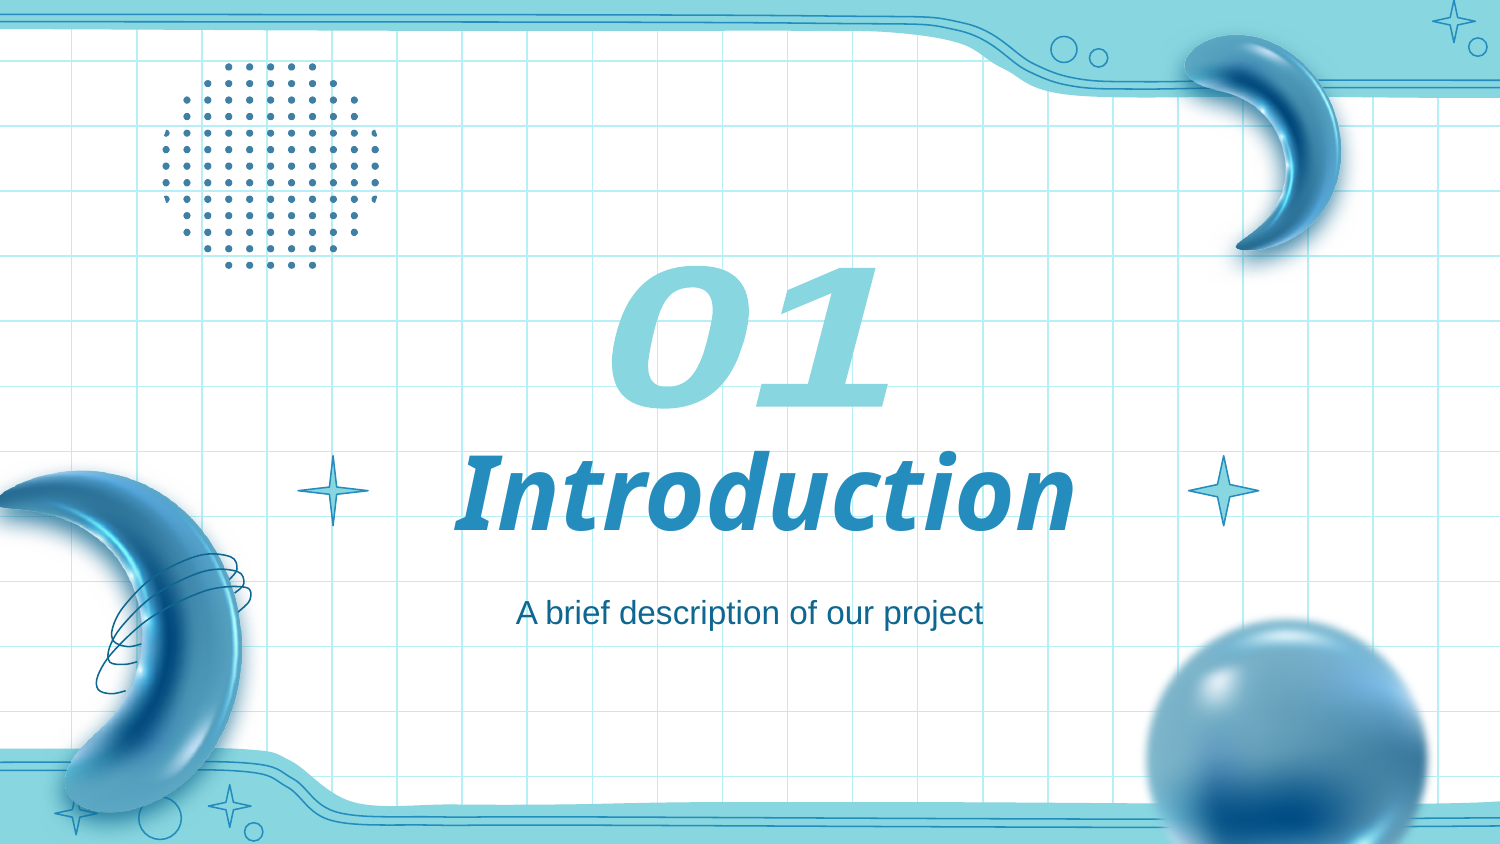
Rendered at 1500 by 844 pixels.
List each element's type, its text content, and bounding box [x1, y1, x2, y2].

title Introduction [371, 455, 1189, 566]
subtitle A brief description of our project [392, 576, 1108, 652]
picture [1131, 599, 1460, 844]
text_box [0, 371, 366, 844]
picture [149, 59, 388, 281]
text_box [1188, 455, 1259, 526]
picture [1086, 0, 1417, 307]
